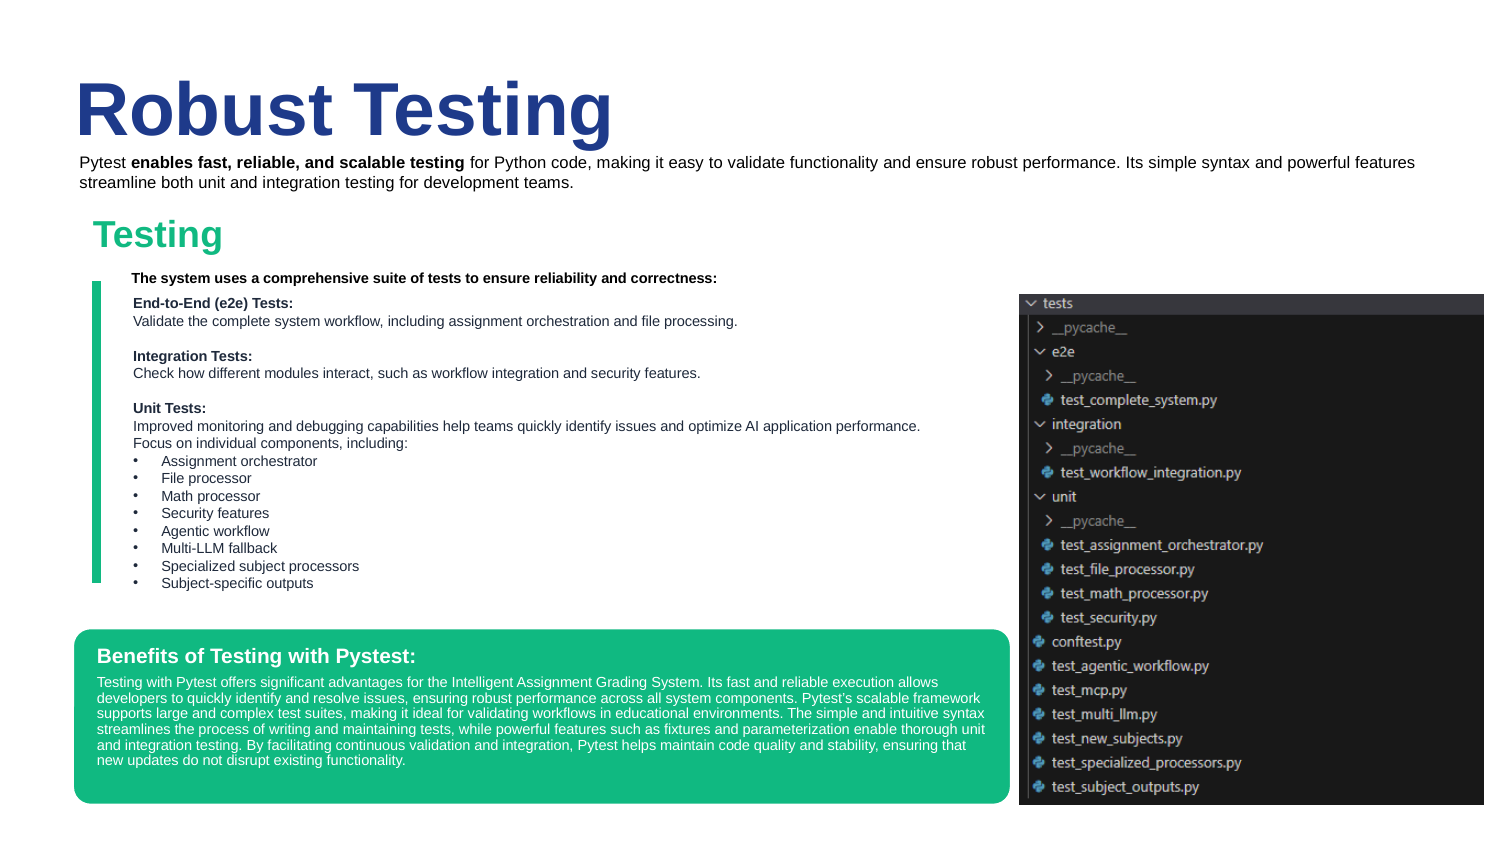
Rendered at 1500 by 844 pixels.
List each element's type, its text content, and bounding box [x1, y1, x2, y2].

text_box The system uses a comprehensive suite of tests to ensure reliability and correctness: [116, 261, 1055, 294]
text_box Robust Testing [74, 74, 1273, 150]
text_box Testing [92, 205, 865, 256]
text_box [72, 628, 1011, 812]
text_box End-to-End (e2e) Tests: Validate the complete system workflow, including assignment orchestration and file processing. Integration Tests: Check how different modules interact, such as workflow integration and security features. Unit Tests: Improved monitoring and debugging capabilities help teams quickly identify issues and optimize AI application performance. Focus on individual components, including: Assignment orchestrator File processor Math processor Security features Agentic workflow Multi-LLM fallback Specialized subject processors Subject-specific outputs [119, 294, 1001, 611]
picture [1019, 294, 1484, 805]
text_box [92, 281, 101, 583]
text_box Pytest enables fast, reliable, and scalable testing for Python code, making it easy to validate functionality and ensure robust performance. Its simple syntax and powerful features streamline both unit and integration testing for development teams. [79, 152, 1443, 207]
